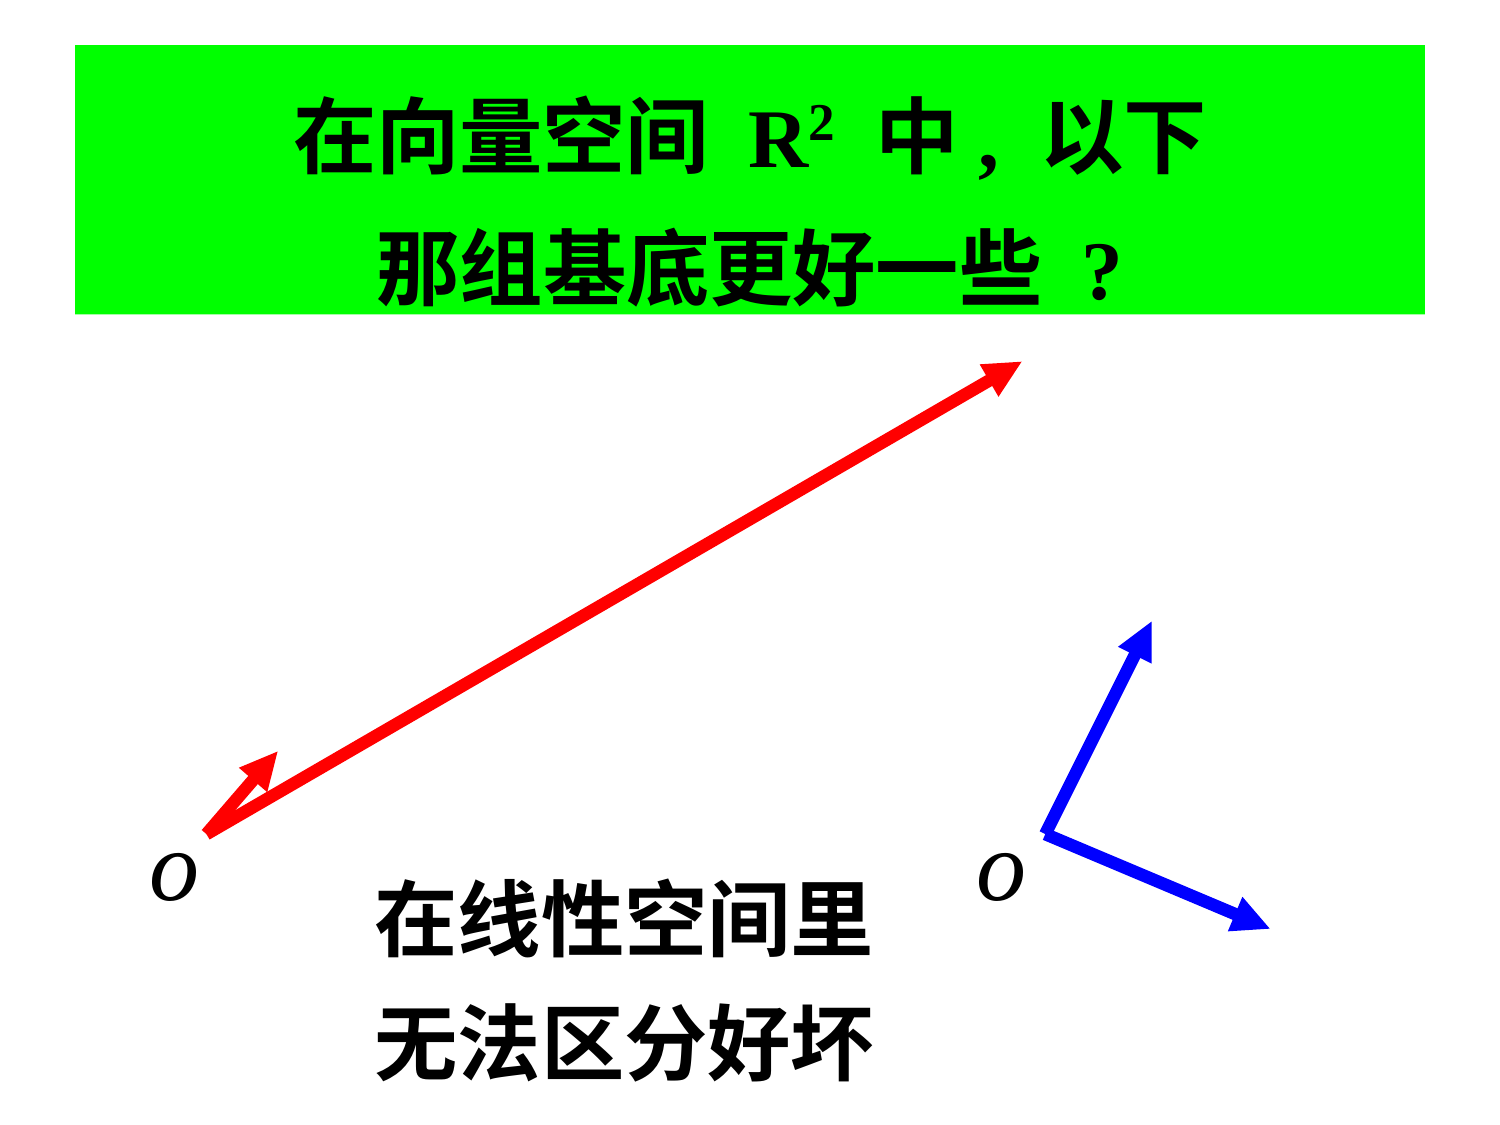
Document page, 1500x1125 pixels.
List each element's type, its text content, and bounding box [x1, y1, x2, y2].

text_box 在线性空间里 无法区分好坏 [280, 834, 969, 1100]
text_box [135, 833, 220, 926]
text_box [1045, 621, 1152, 833]
title 在向量空间 R2 中, 以下 那组基底更好一些 ? [75, 45, 1425, 315]
text_box [1049, 835, 1270, 930]
text_box [210, 361, 1022, 832]
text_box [962, 833, 1047, 926]
text_box [208, 751, 278, 832]
